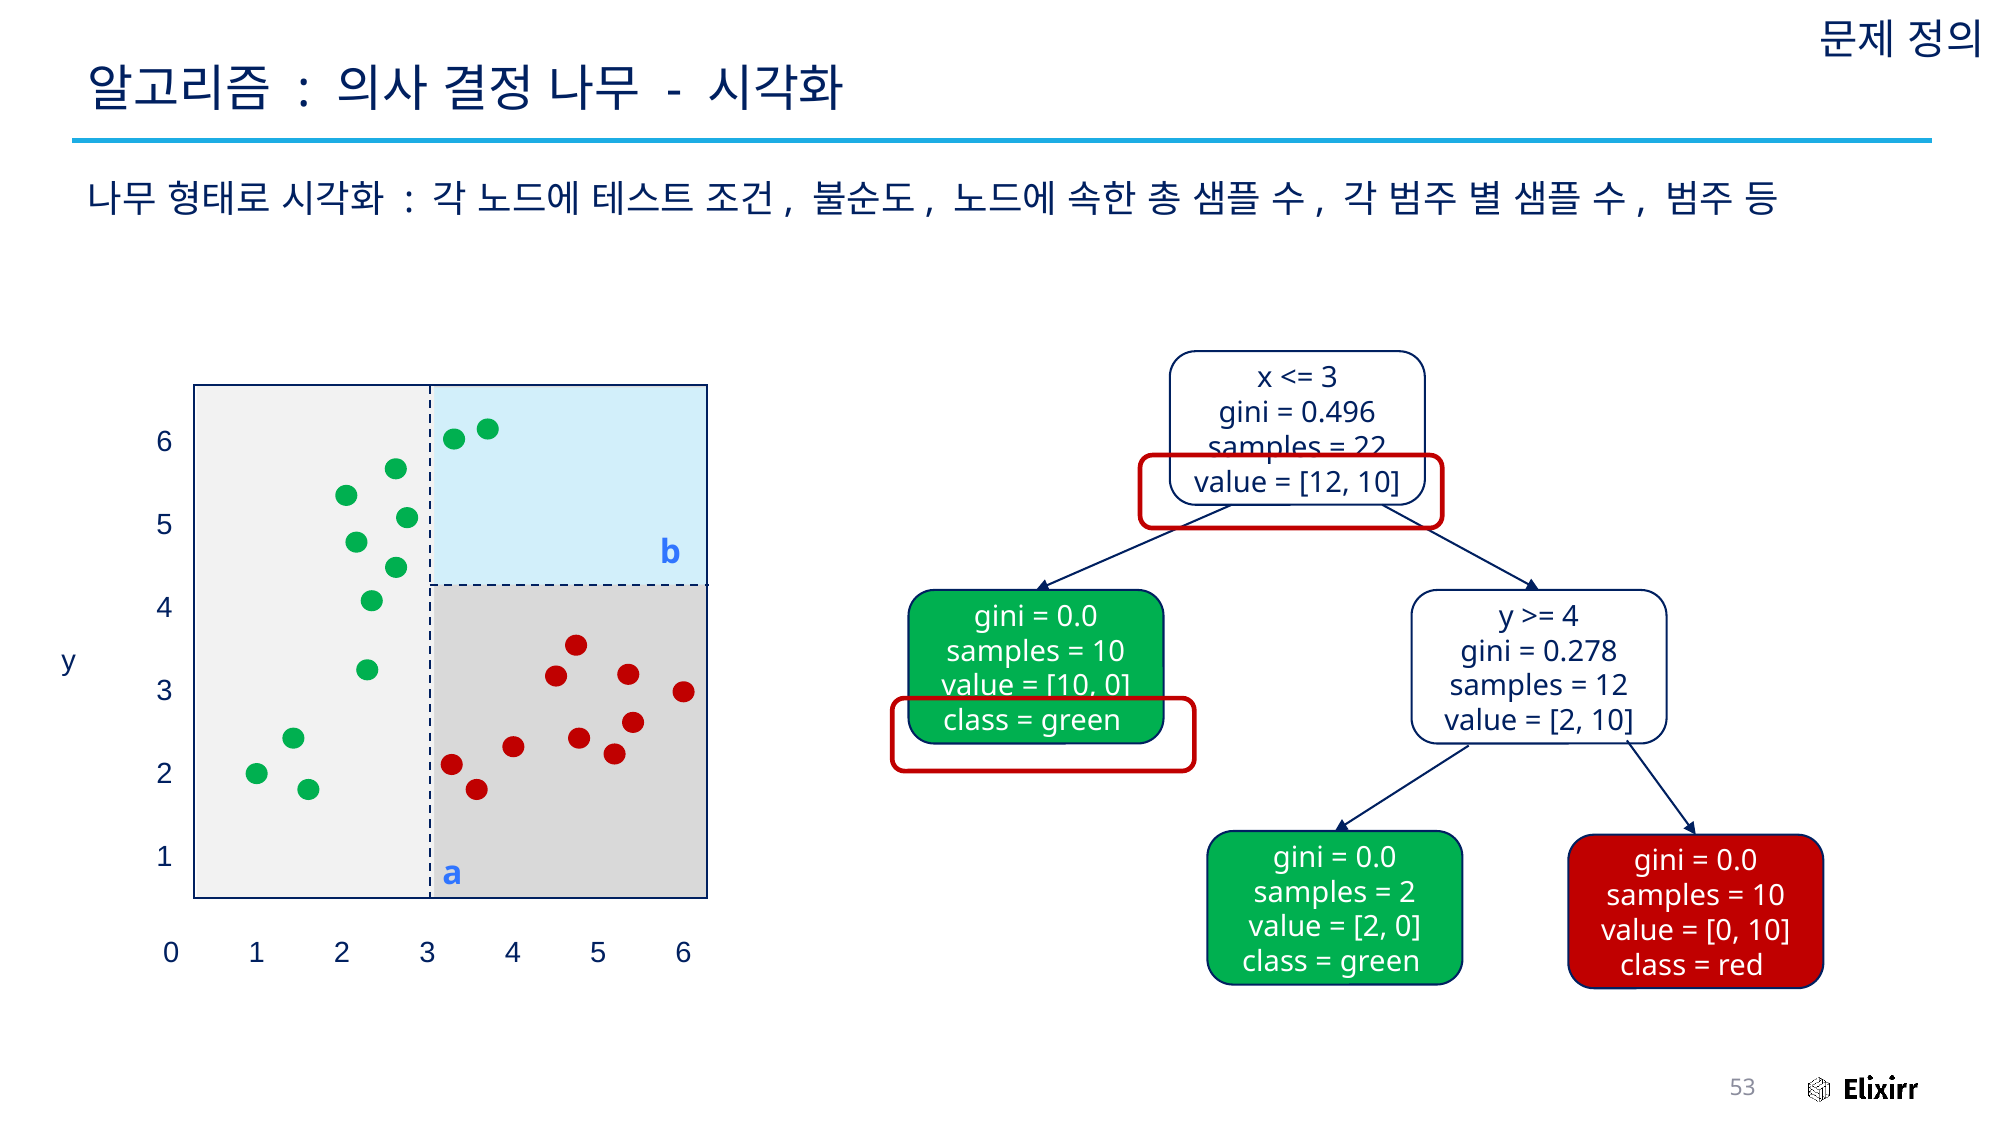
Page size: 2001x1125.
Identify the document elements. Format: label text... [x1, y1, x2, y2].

slide_number 53 [1695, 1058, 1790, 1119]
text_box a [427, 813, 489, 899]
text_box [1626, 740, 1696, 835]
text_box [355, 658, 380, 682]
text_box x <= 3 gini = 0.496 samples = 22 value = [12, 10] [1168, 350, 1426, 454]
text_box 2 [134, 718, 195, 797]
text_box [1382, 504, 1540, 590]
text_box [1035, 504, 1232, 590]
text_box [193, 384, 708, 899]
text_box [543, 664, 569, 688]
text_box 5 [568, 897, 629, 976]
text_box 1 [134, 801, 195, 880]
text_box [359, 589, 384, 613]
text_box [602, 742, 627, 766]
text_box 6 [134, 387, 195, 465]
text_box 3 [397, 897, 458, 976]
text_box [1334, 745, 1469, 831]
text_box [501, 735, 526, 759]
text_box [383, 457, 408, 481]
text_box [464, 777, 489, 802]
text_box [567, 726, 592, 750]
text_box 문제 정의 [1389, 5, 2000, 71]
text_box [891, 697, 1196, 773]
text_box [281, 726, 306, 750]
text_box gini = 0.0 samples = 2 value = [2, 0] class = green [1206, 829, 1464, 986]
text_box [244, 762, 269, 786]
text_box [475, 417, 500, 441]
text_box 3 [134, 636, 195, 714]
text_box gini = 0.0 samples = 10 value = [10, 0] class = green [907, 588, 1165, 697]
text_box 2 [311, 897, 373, 976]
text_box [616, 662, 641, 686]
picture [1808, 1075, 1918, 1102]
text_box [395, 506, 420, 530]
text_box 4 [482, 897, 543, 976]
text_box [671, 680, 696, 704]
text_box [1139, 454, 1444, 530]
text_box 6 [653, 897, 714, 976]
text_box [563, 633, 589, 657]
list 나무 형태로 시각화 : 각 노드에 테스트 조건, 불순도, 노드에 속한 총 샘플 수, 각 범주 별 샘플 수, 범주 등 [72, 153, 1933, 343]
text_box [344, 530, 369, 554]
text_box y [46, 606, 169, 684]
text_box [296, 777, 321, 802]
text_box [441, 427, 467, 451]
text_box 0 [141, 897, 202, 976]
text_box 1 [226, 897, 287, 976]
text_box y >= 4 gini = 0.278 samples = 12 value = [2, 10] [1410, 588, 1668, 745]
text_box 4 [134, 553, 195, 631]
text_box [383, 555, 409, 579]
text_box [439, 752, 464, 777]
text_box [620, 710, 646, 734]
text_box 5 [134, 470, 195, 548]
text_box b [645, 492, 707, 578]
text_box [334, 483, 359, 507]
text_box gini = 0.0 samples = 10 value = [0, 10] class = red [1567, 833, 1825, 990]
title 알고리즘 : 의사 결정 나무 - 시각화 [72, 43, 1933, 138]
